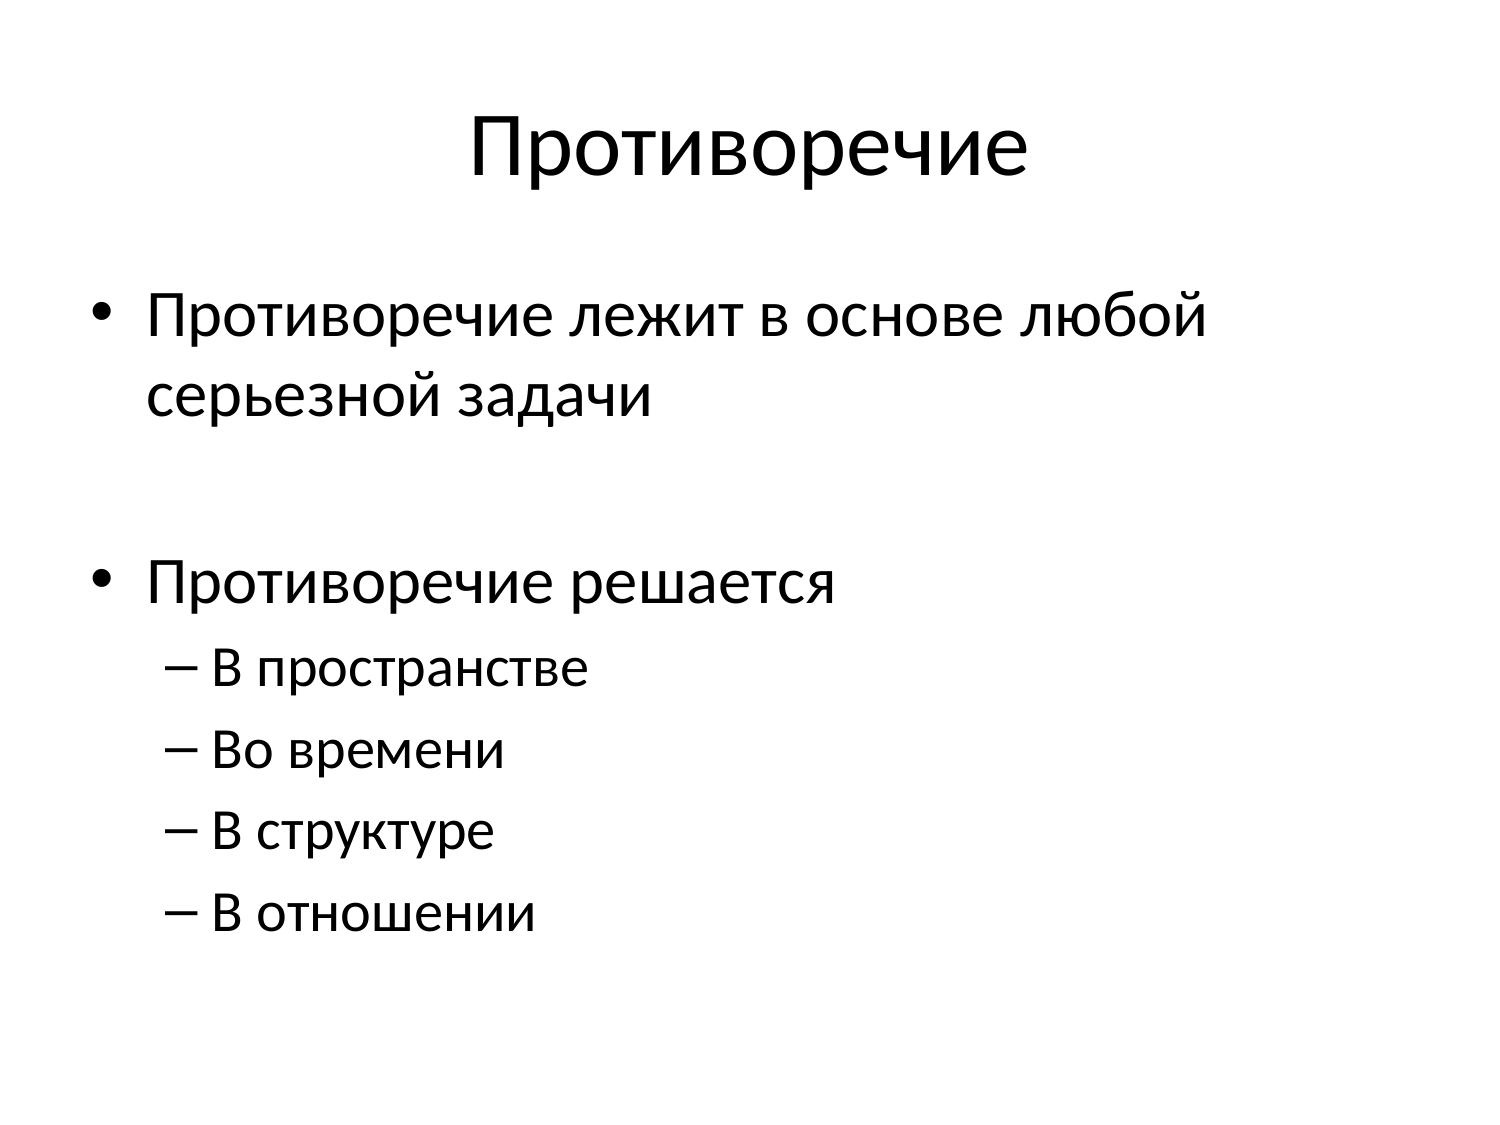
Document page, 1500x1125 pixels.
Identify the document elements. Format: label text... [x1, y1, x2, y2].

list Противоречие лежит в основе любой серьезной задачи Противоречие решается В пространстве Во времени В структуре В отношении [75, 262, 1425, 1005]
title Противоречие [75, 45, 1425, 233]
